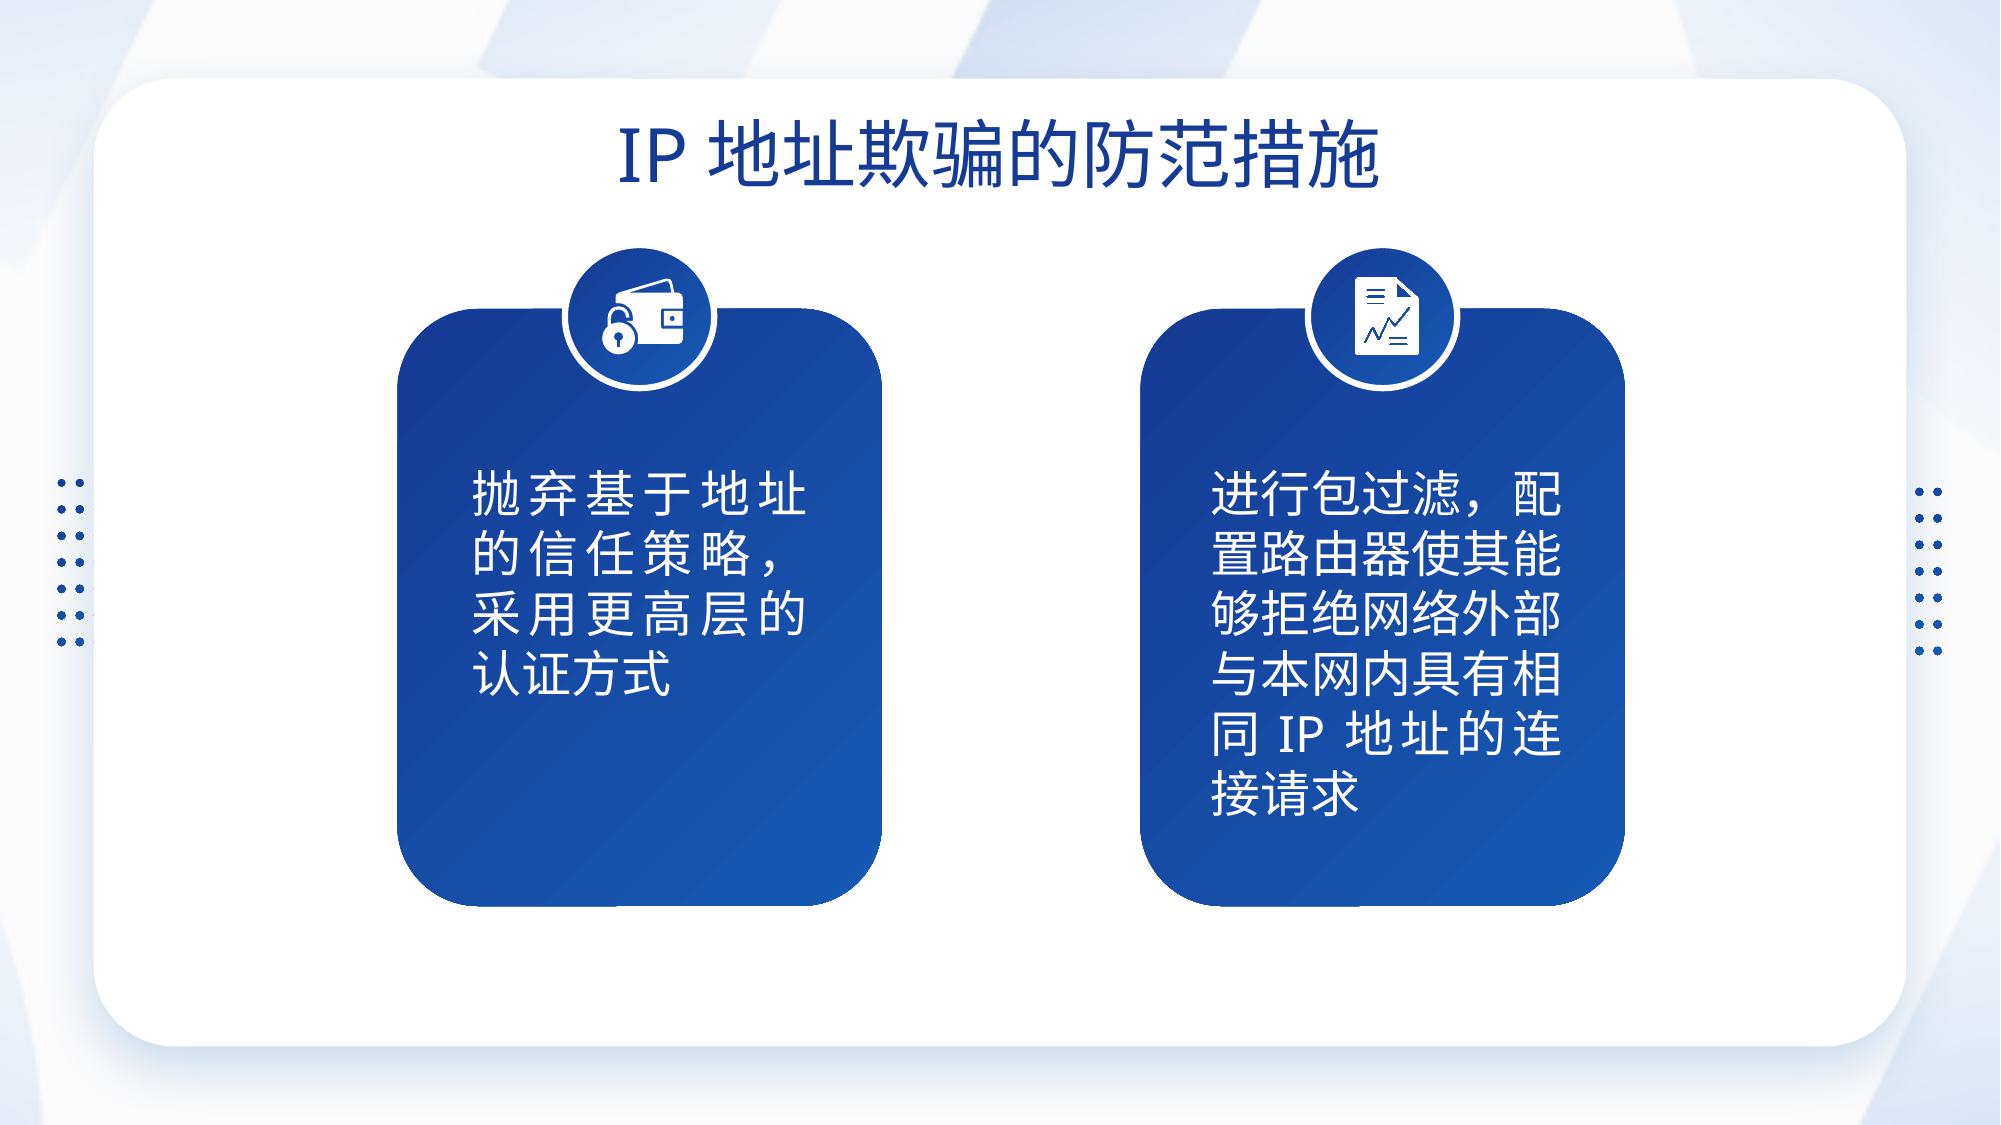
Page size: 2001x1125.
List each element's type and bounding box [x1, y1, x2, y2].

text_box [564, 244, 715, 389]
text_box [1307, 244, 1458, 389]
picture [0, 0, 2000, 1125]
